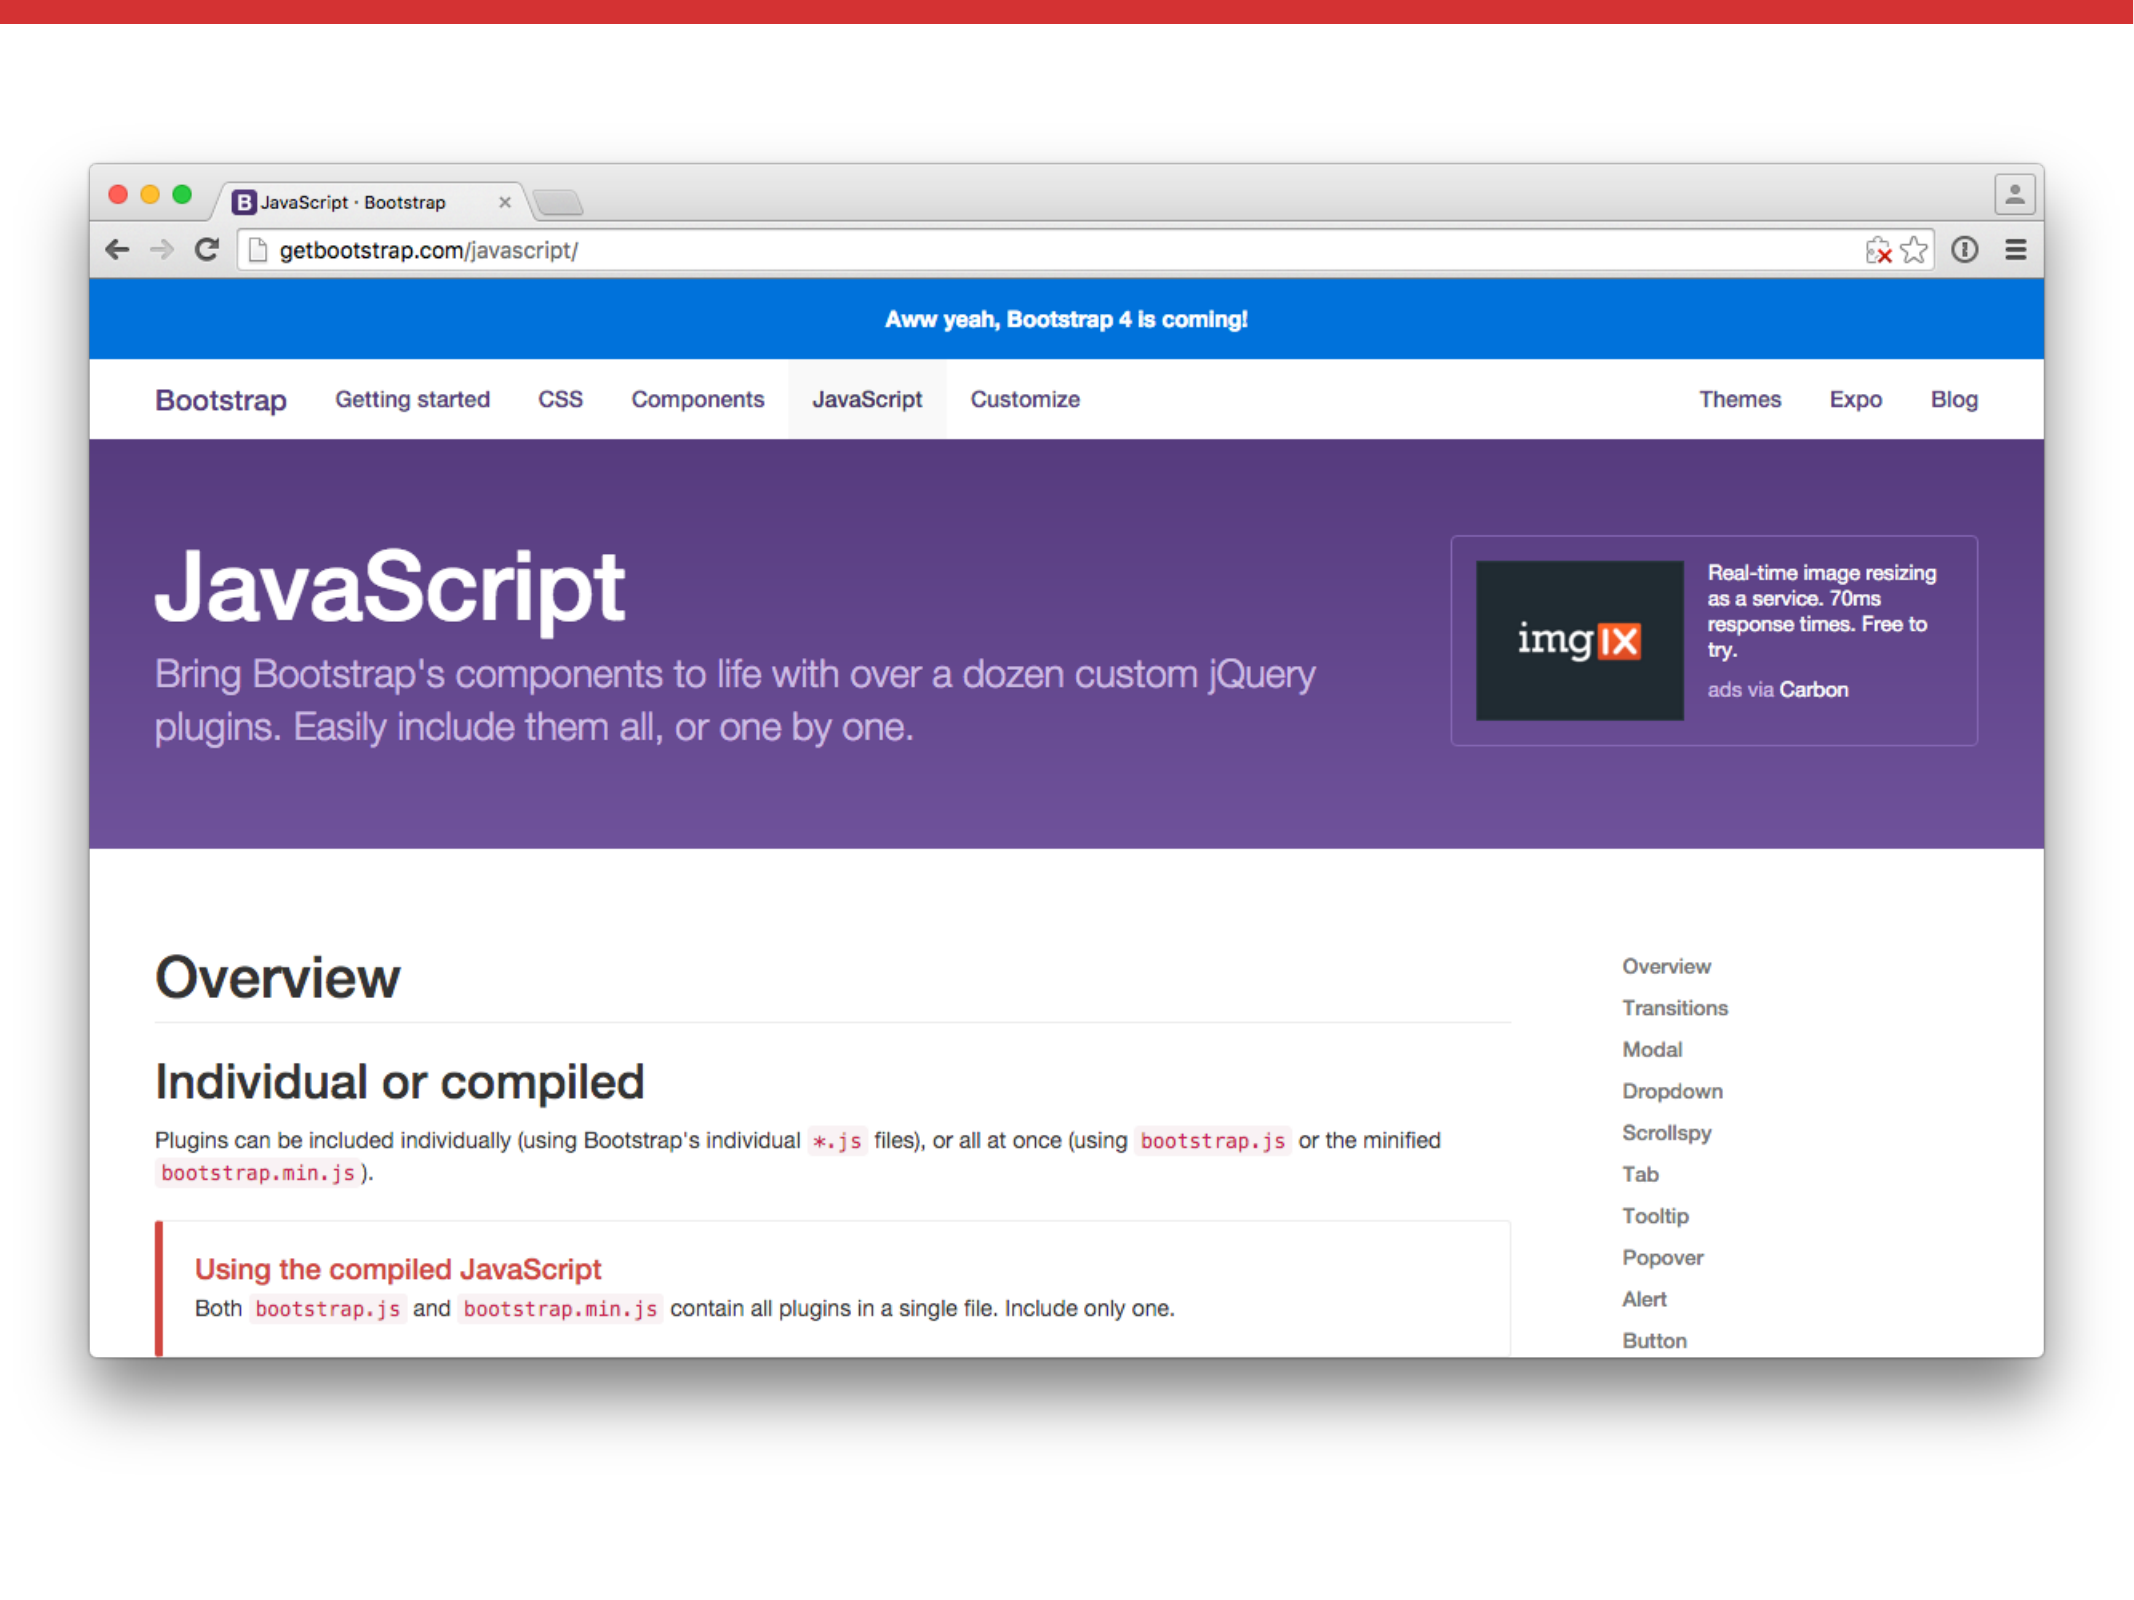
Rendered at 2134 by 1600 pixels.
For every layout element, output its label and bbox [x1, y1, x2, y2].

picture [0, 113, 2134, 1487]
